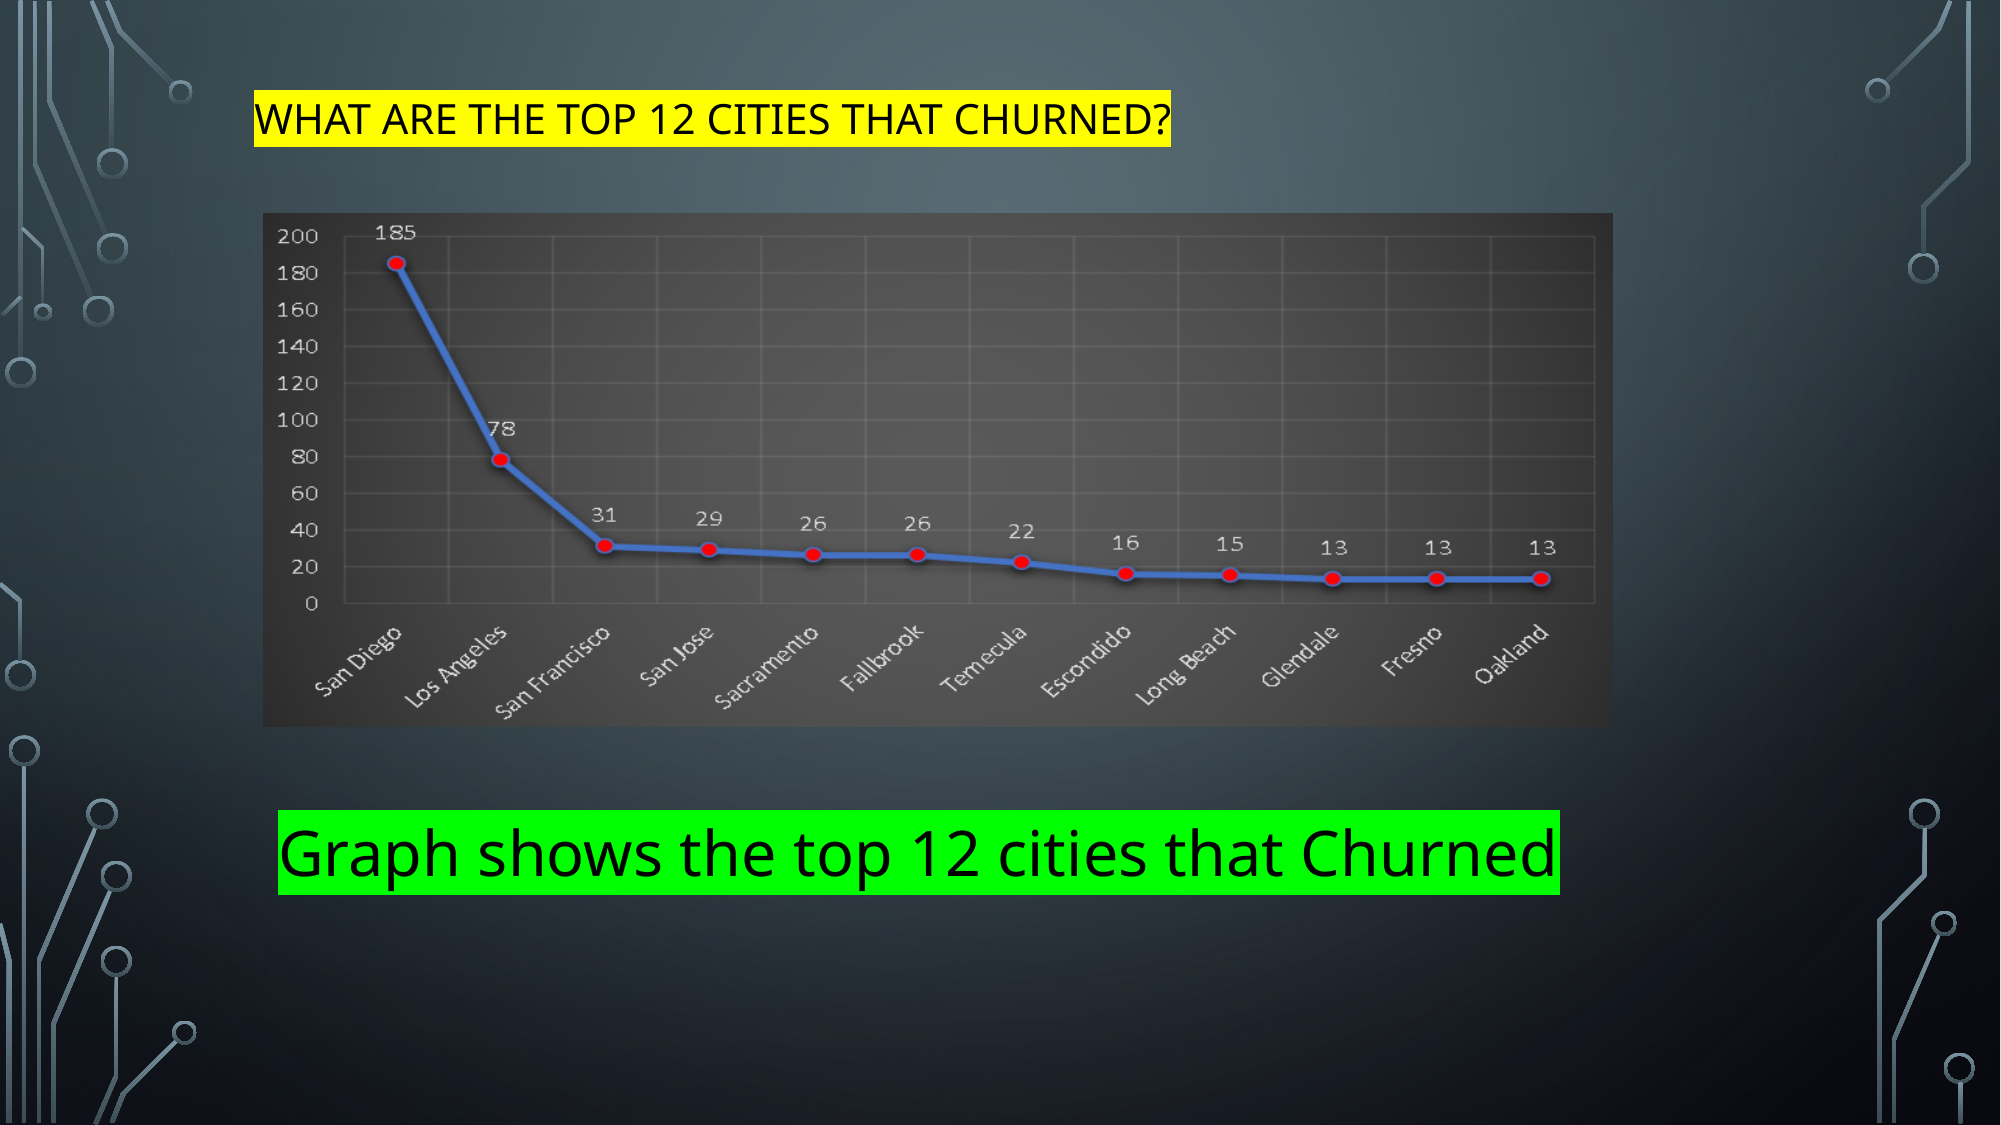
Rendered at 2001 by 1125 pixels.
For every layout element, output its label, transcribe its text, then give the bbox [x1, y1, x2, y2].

list Graph shows the top 12 cities that Churned [263, 791, 1613, 961]
picture [262, 212, 1614, 727]
title What are the top 12 cities that churned? [239, 0, 1865, 243]
